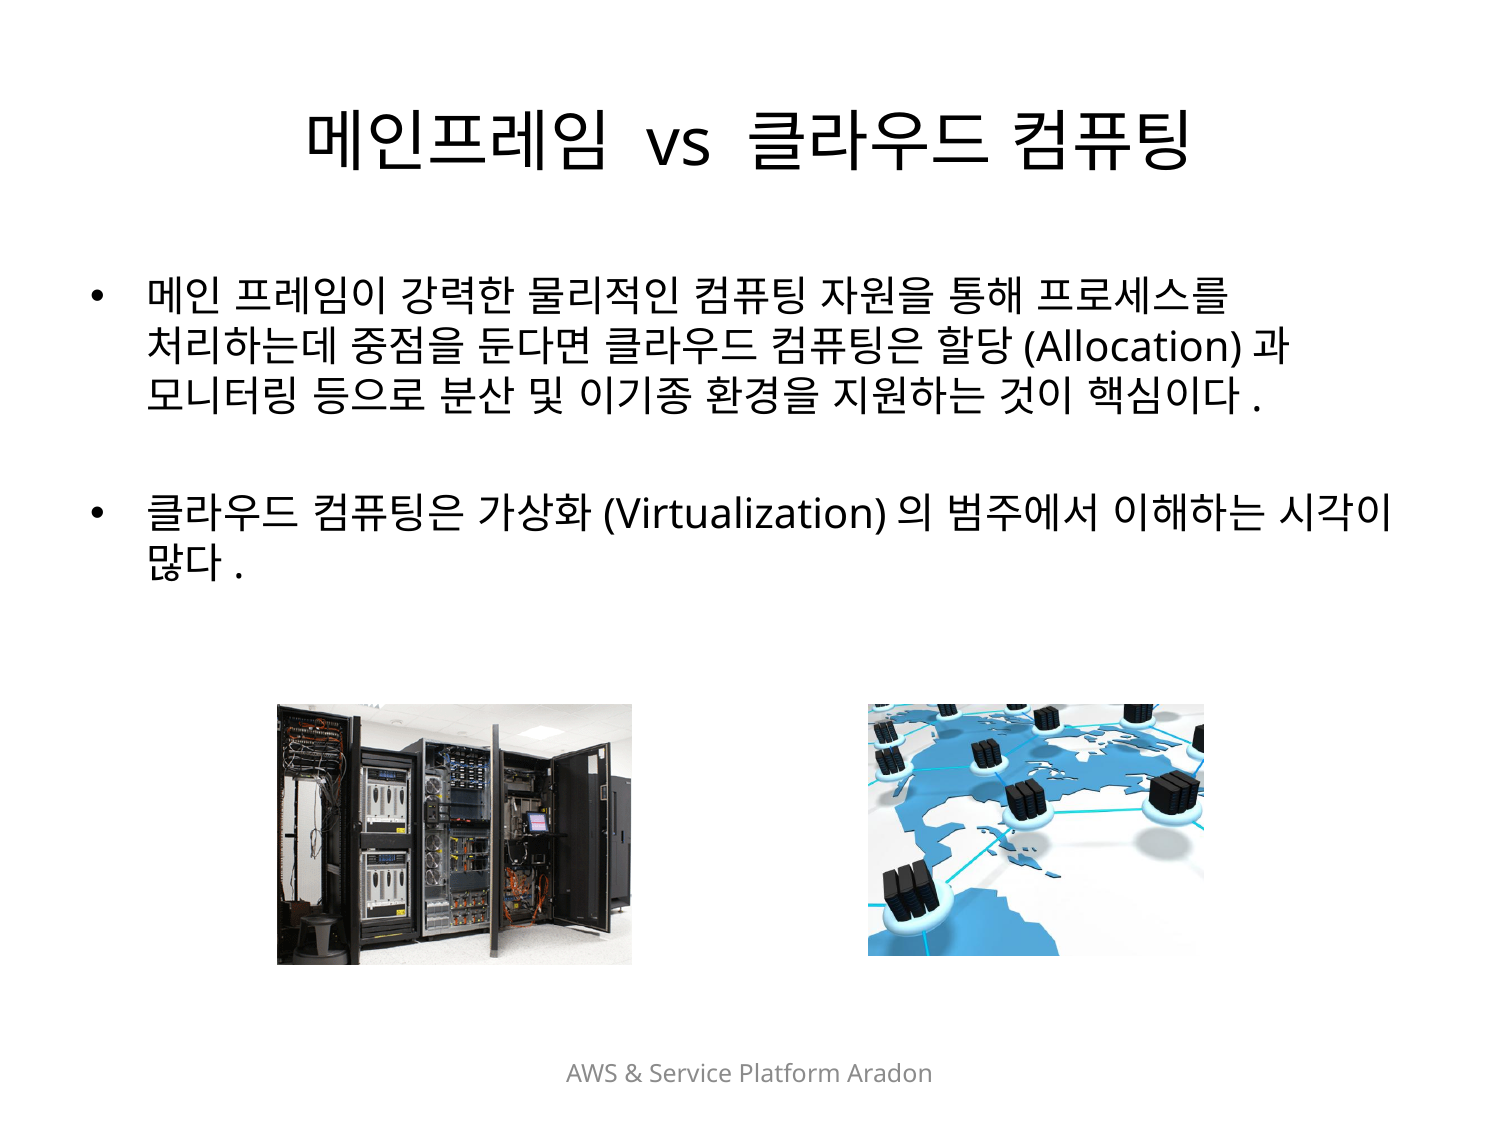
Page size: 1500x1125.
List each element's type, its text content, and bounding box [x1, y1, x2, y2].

picture [867, 703, 1204, 956]
list 메인 프레임이 강력한 물리적인 컴퓨팅 자원을 통해 프로세스를 처리하는데 중점을 둔다면 클라우드 컴퓨팅은 할당(Allocation)과 모니터링 등으로 분산 및 이기종 환경을 지원하는 것이 핵심이다. 클라우드 컴퓨팅은 가상화(Virtualization)의 범주에서 이해하는 시각이 많다. [75, 262, 1425, 1005]
picture [277, 703, 633, 965]
footer AWS & Service Platform Aradon [512, 1042, 988, 1103]
title 메인프레임 vs 클라우드 컴퓨팅 [75, 45, 1425, 233]
